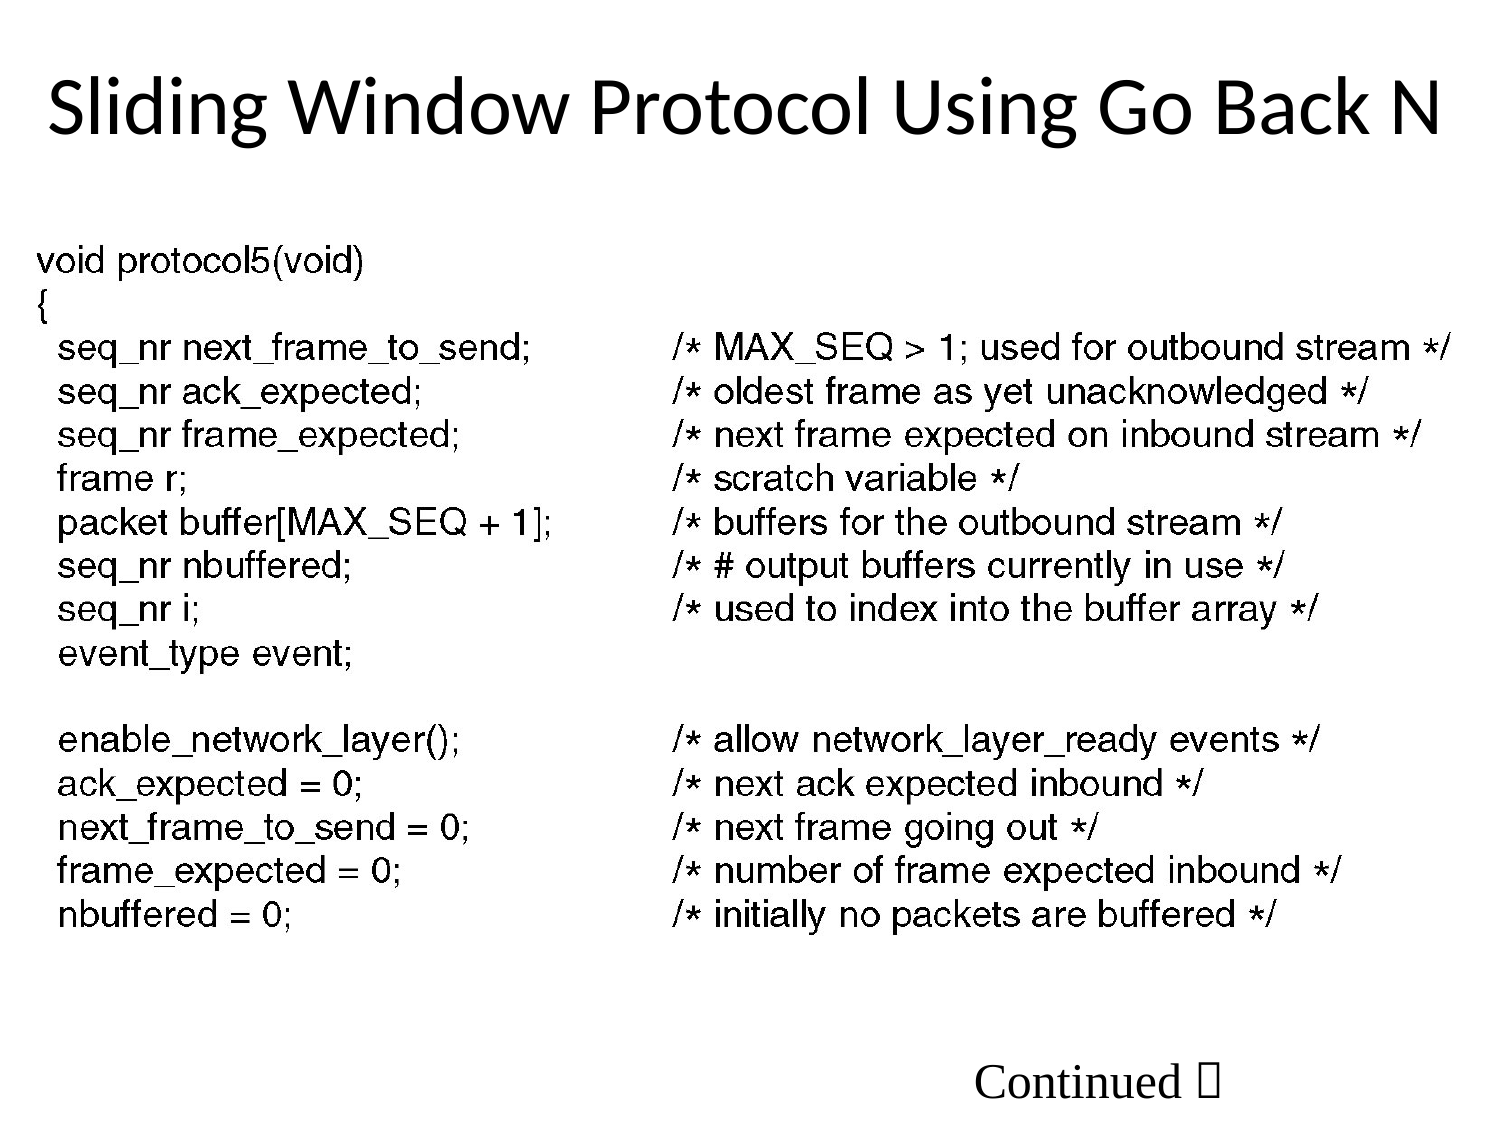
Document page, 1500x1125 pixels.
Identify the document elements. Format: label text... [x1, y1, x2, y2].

title Sliding Window Protocol Using Go Back N [0, 32, 1500, 171]
text_box Continued  [941, 1041, 1258, 1117]
picture [36, 193, 1472, 952]
